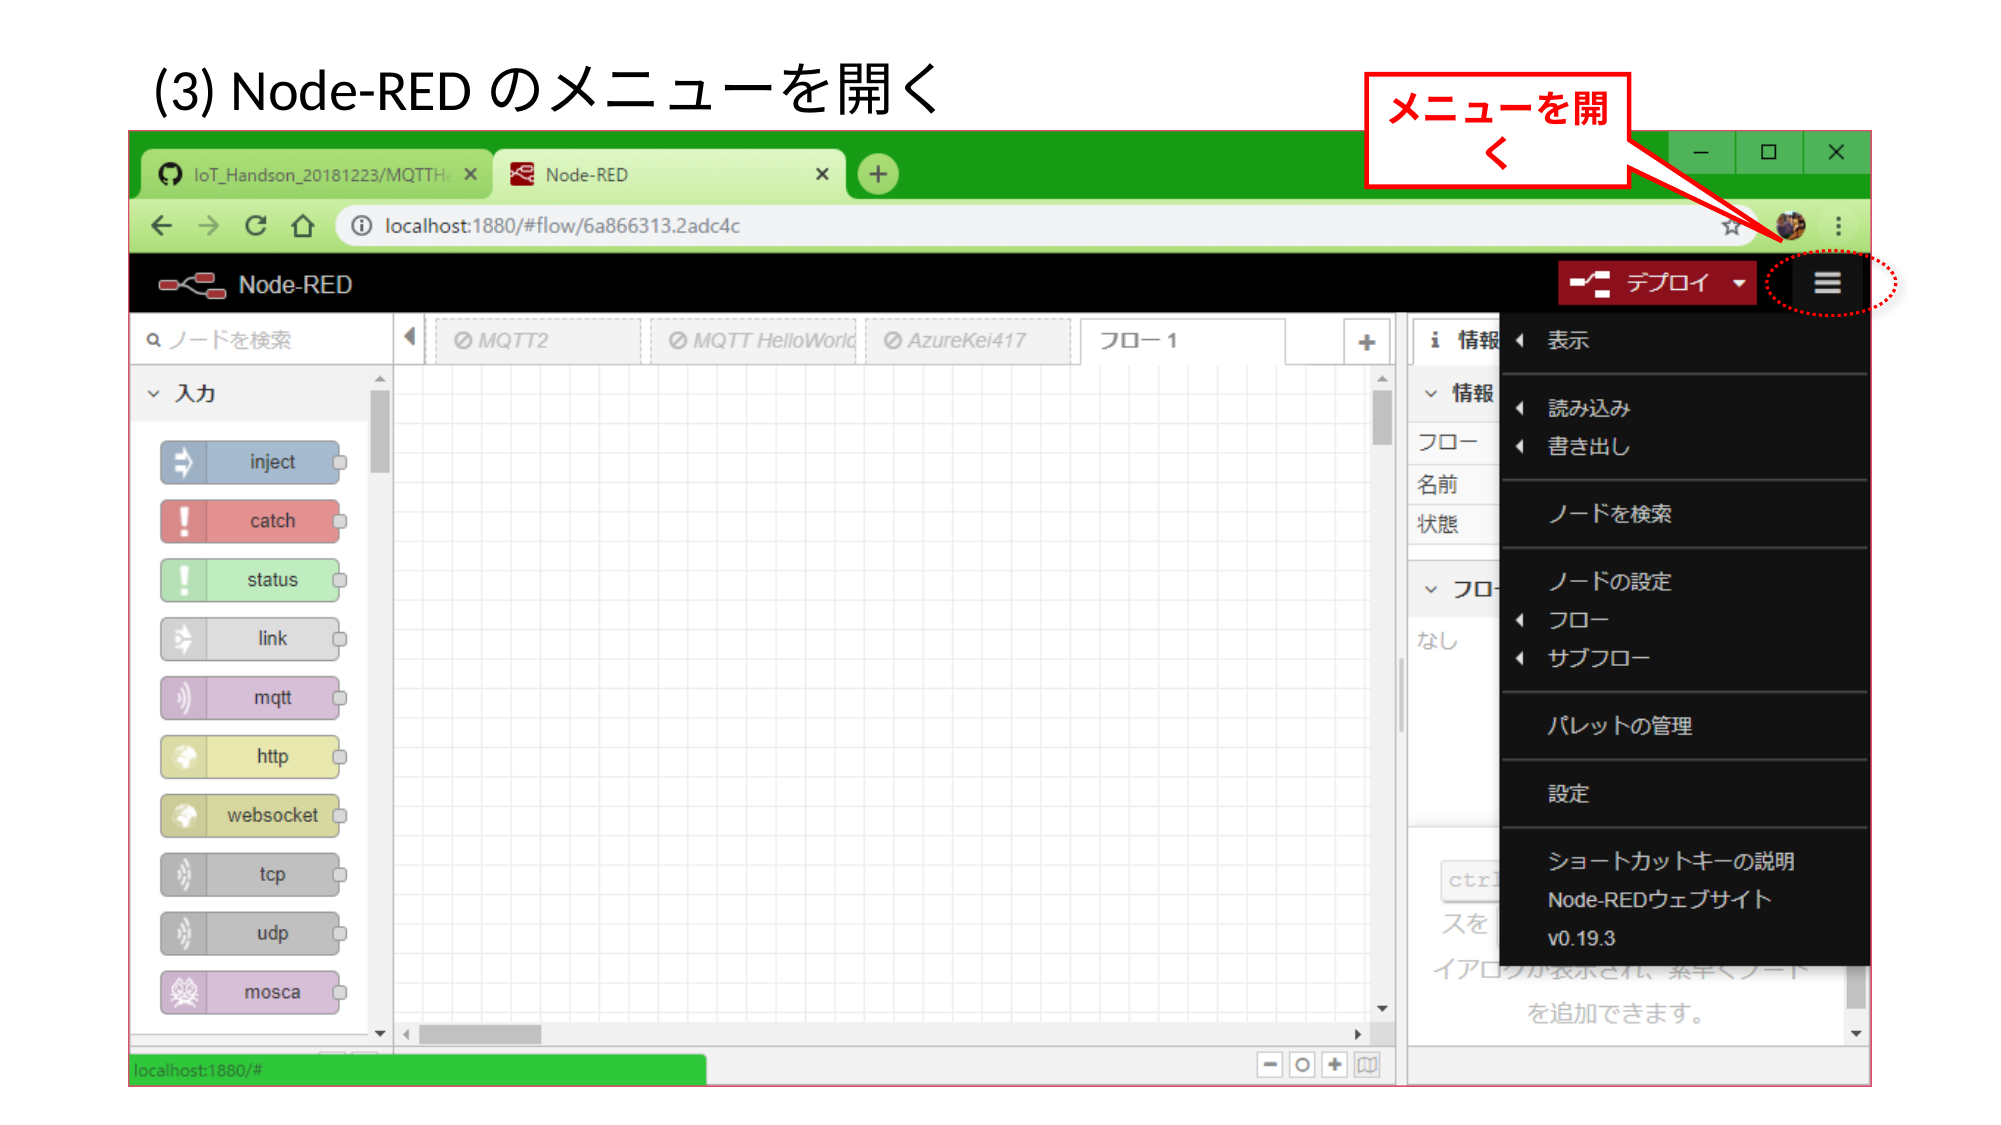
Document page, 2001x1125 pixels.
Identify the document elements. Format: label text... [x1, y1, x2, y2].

text_box メニューを開く [1365, 73, 1631, 130]
text_box [1872, 256, 1897, 309]
picture [128, 130, 1872, 1087]
list (3) Node-REDのメニューを開く [137, 52, 1863, 130]
